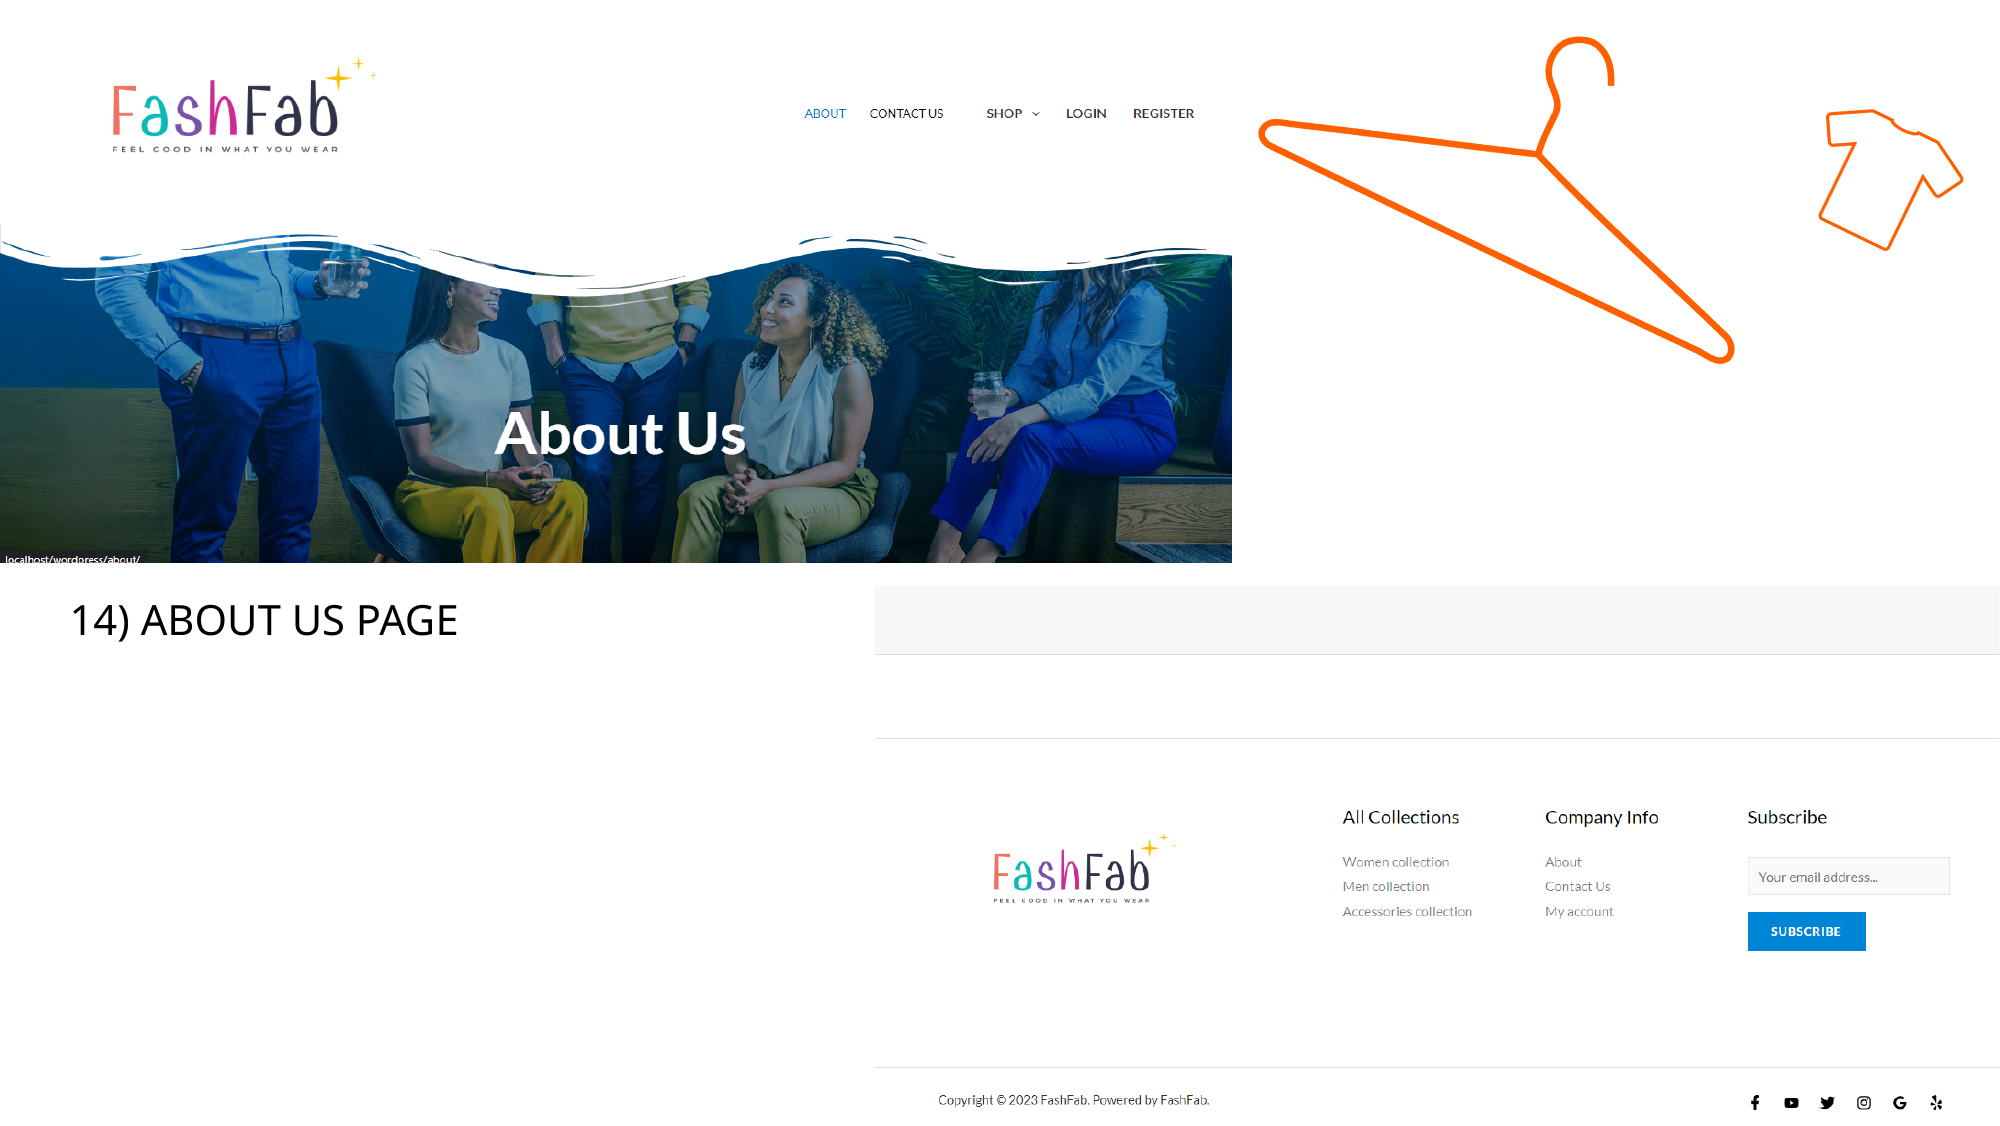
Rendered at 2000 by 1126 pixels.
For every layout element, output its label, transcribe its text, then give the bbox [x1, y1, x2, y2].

picture [0, 0, 2000, 1126]
text_box 14) ABOUT US PAGE [54, 586, 873, 651]
